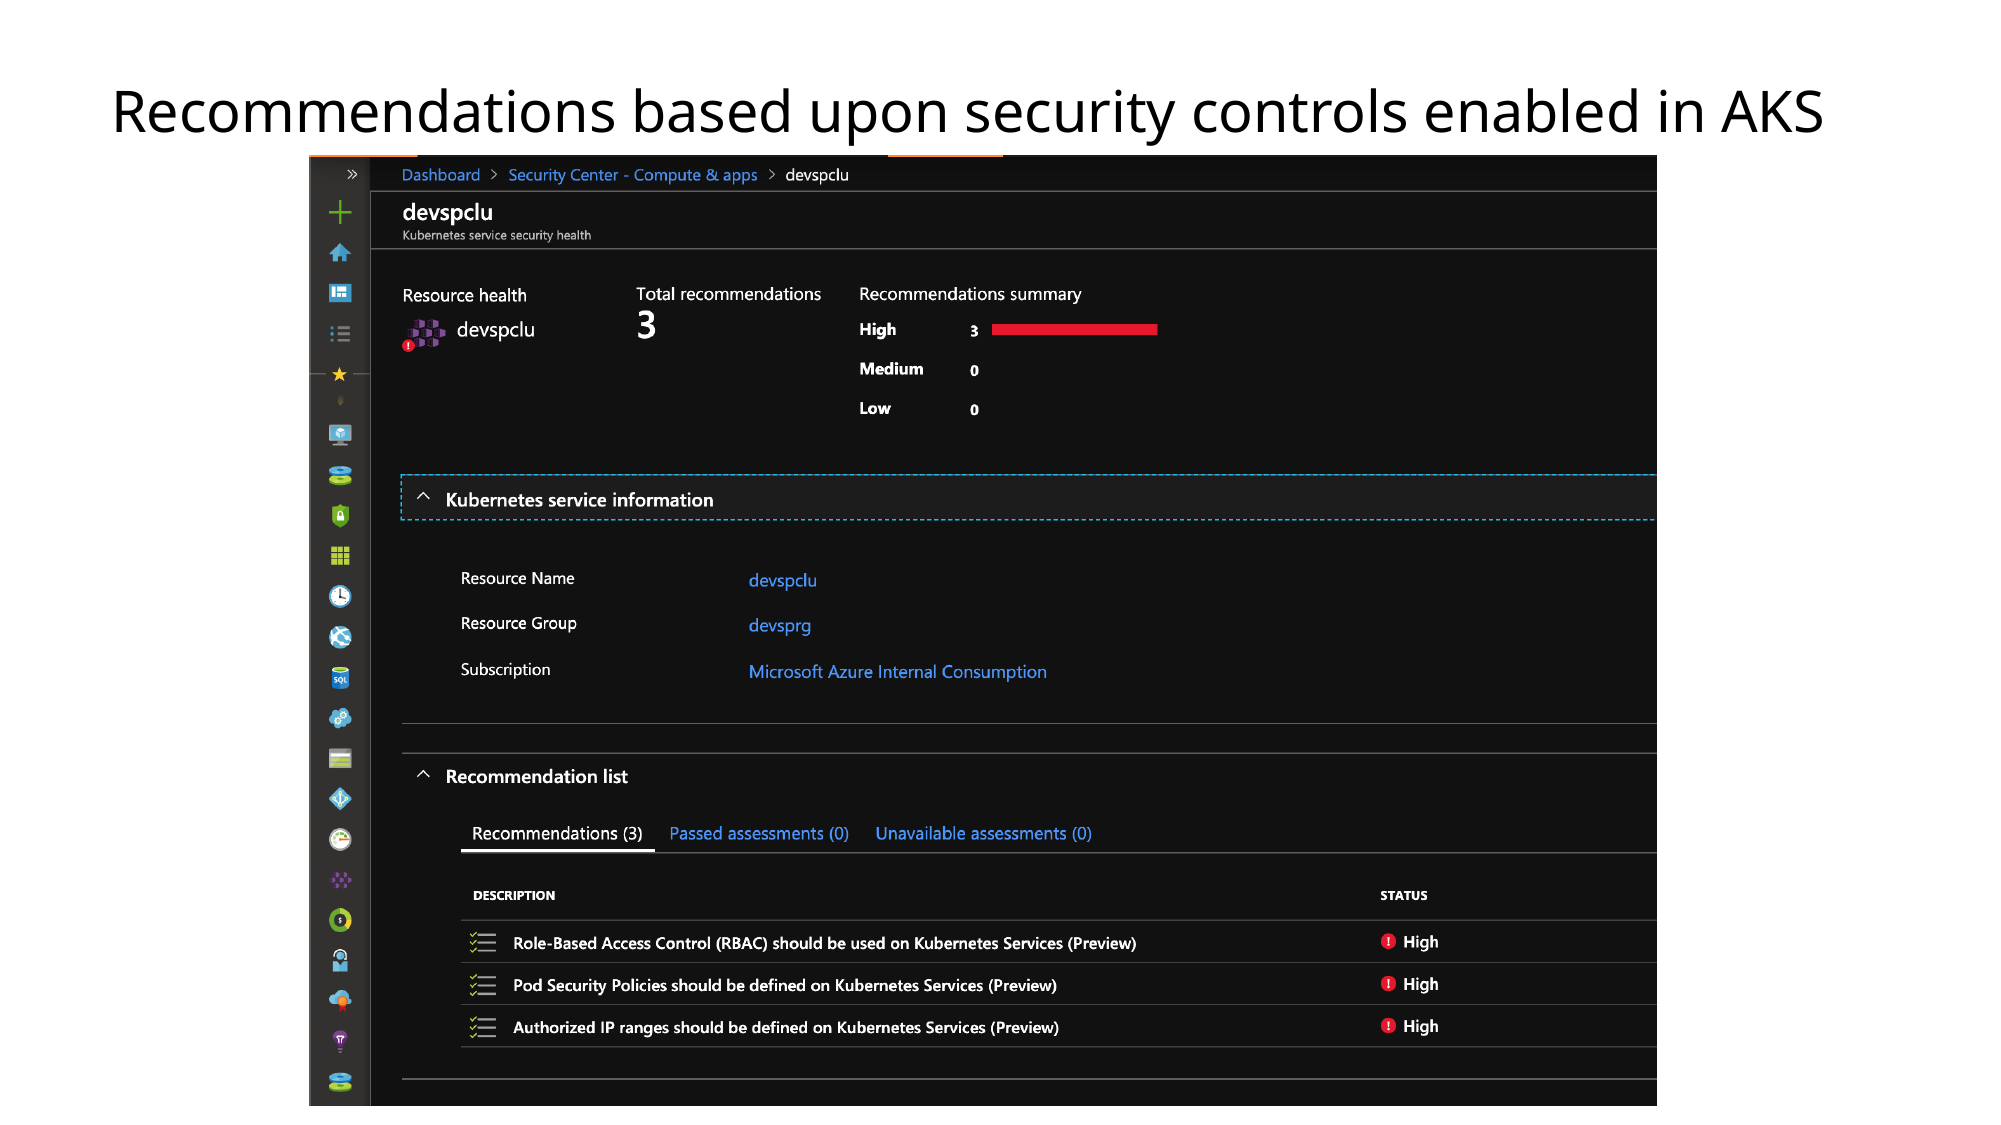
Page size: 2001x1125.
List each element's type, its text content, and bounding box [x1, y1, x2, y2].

title Recommendations based upon security controls enabled in AKS [96, 75, 1904, 166]
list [309, 155, 1657, 1106]
